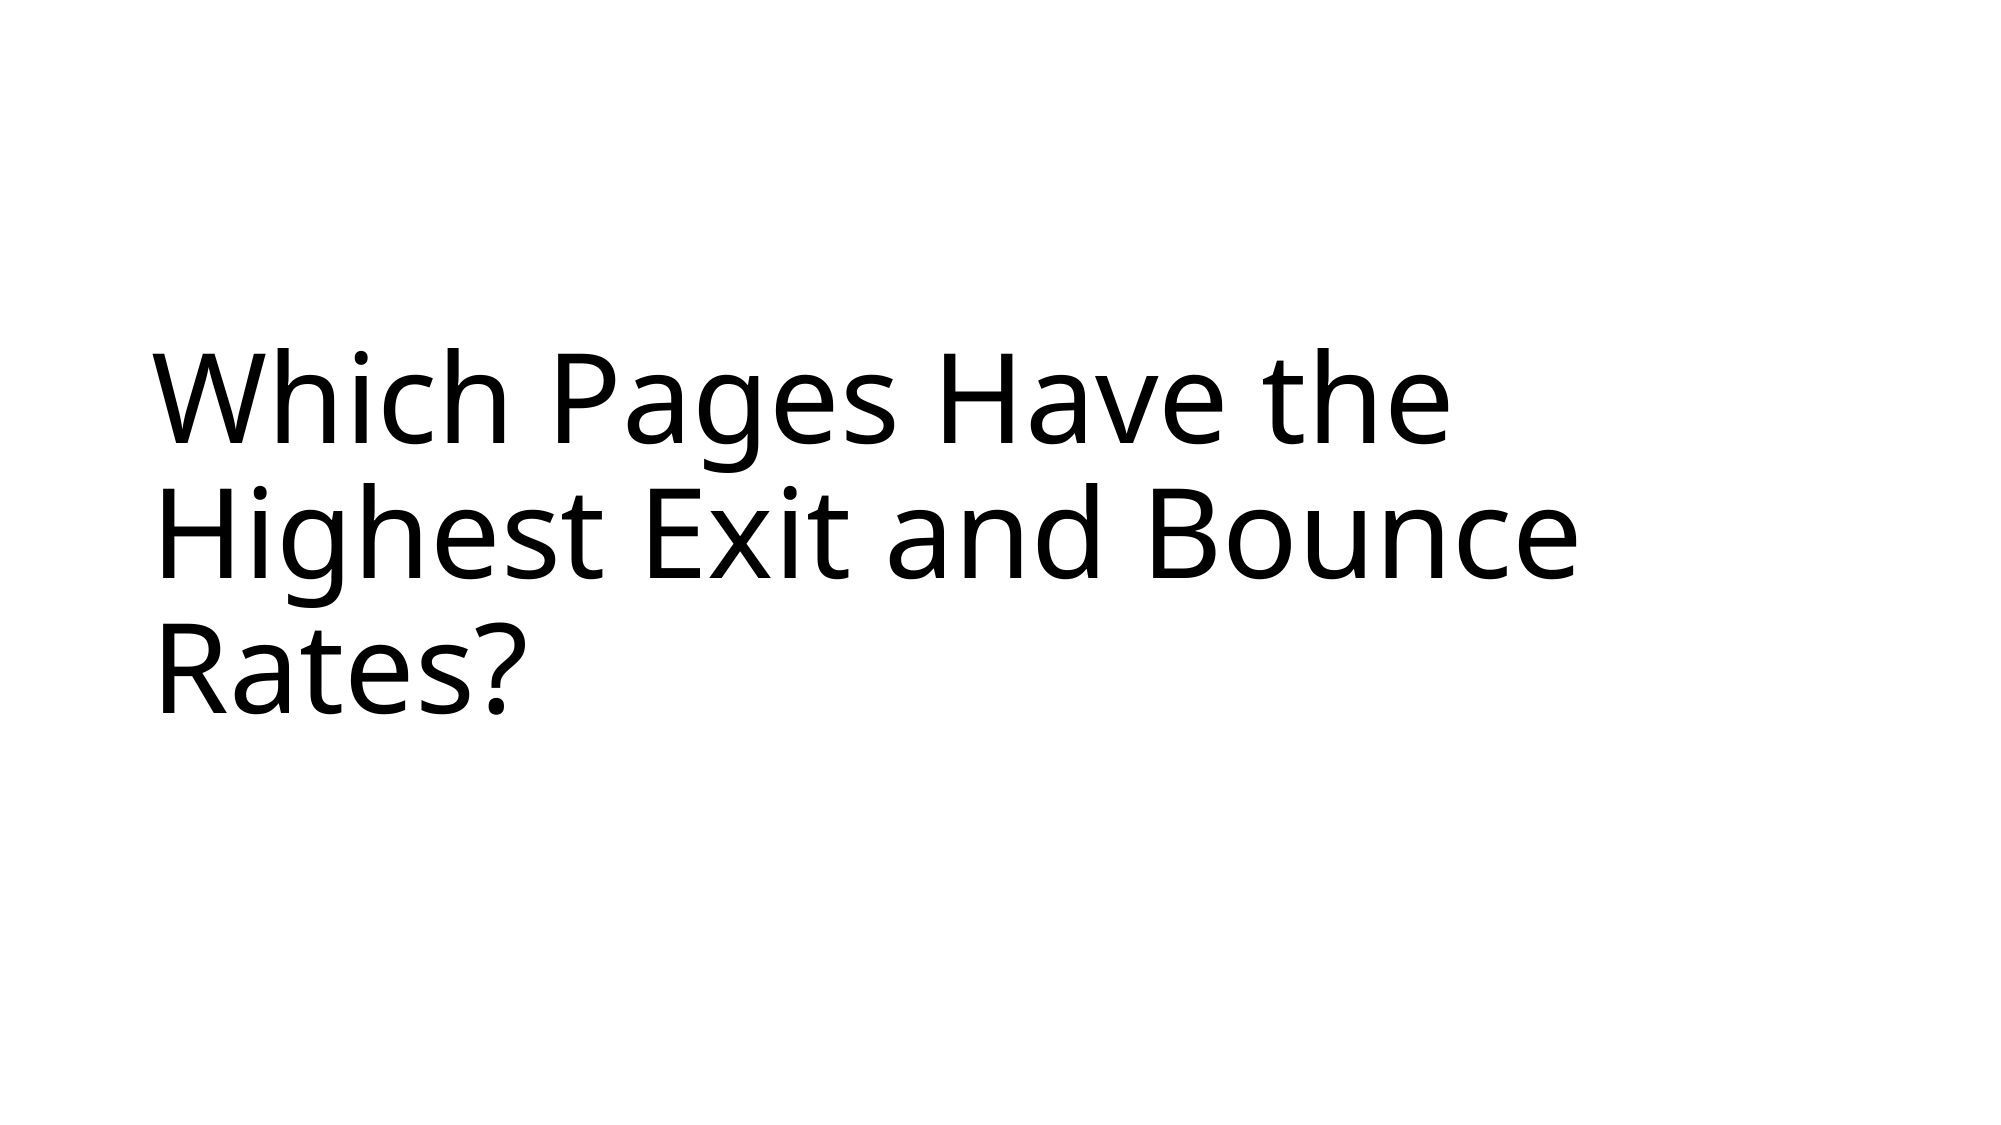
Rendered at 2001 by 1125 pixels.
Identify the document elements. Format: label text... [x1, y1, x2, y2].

title Which Pages Have the Highest Exit and Bounce Rates? [136, 280, 1862, 749]
